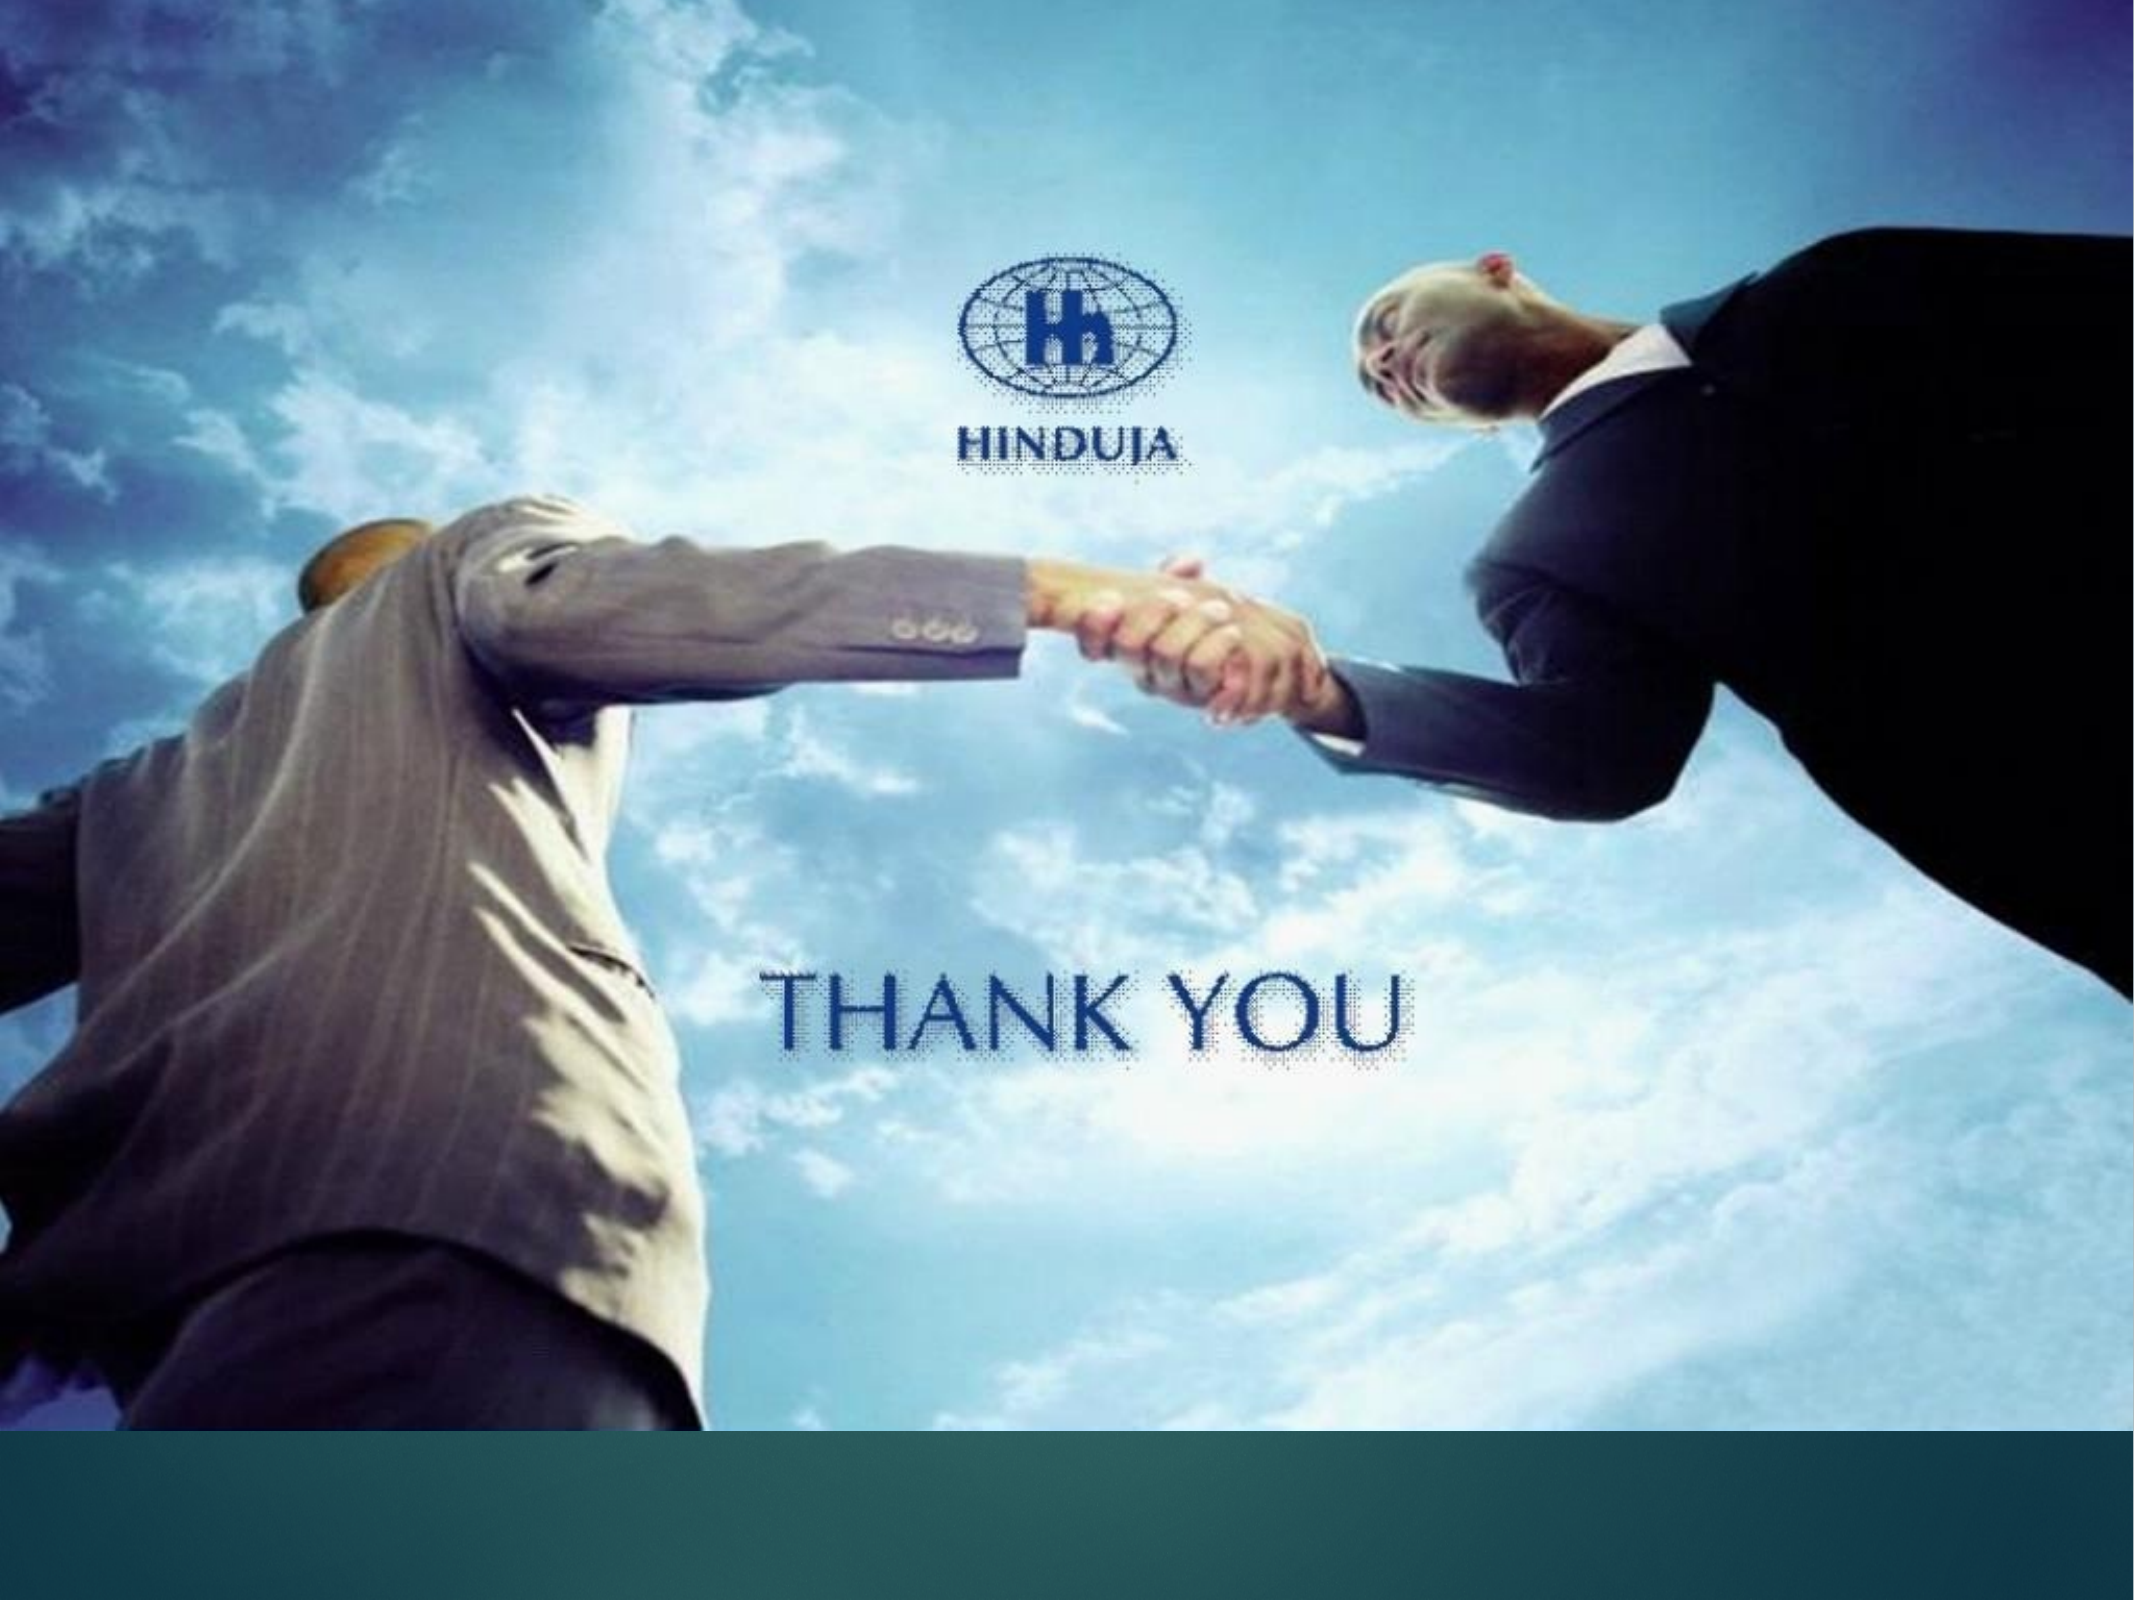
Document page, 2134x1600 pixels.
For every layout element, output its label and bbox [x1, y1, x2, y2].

text_box [0, 0, 2134, 1431]
